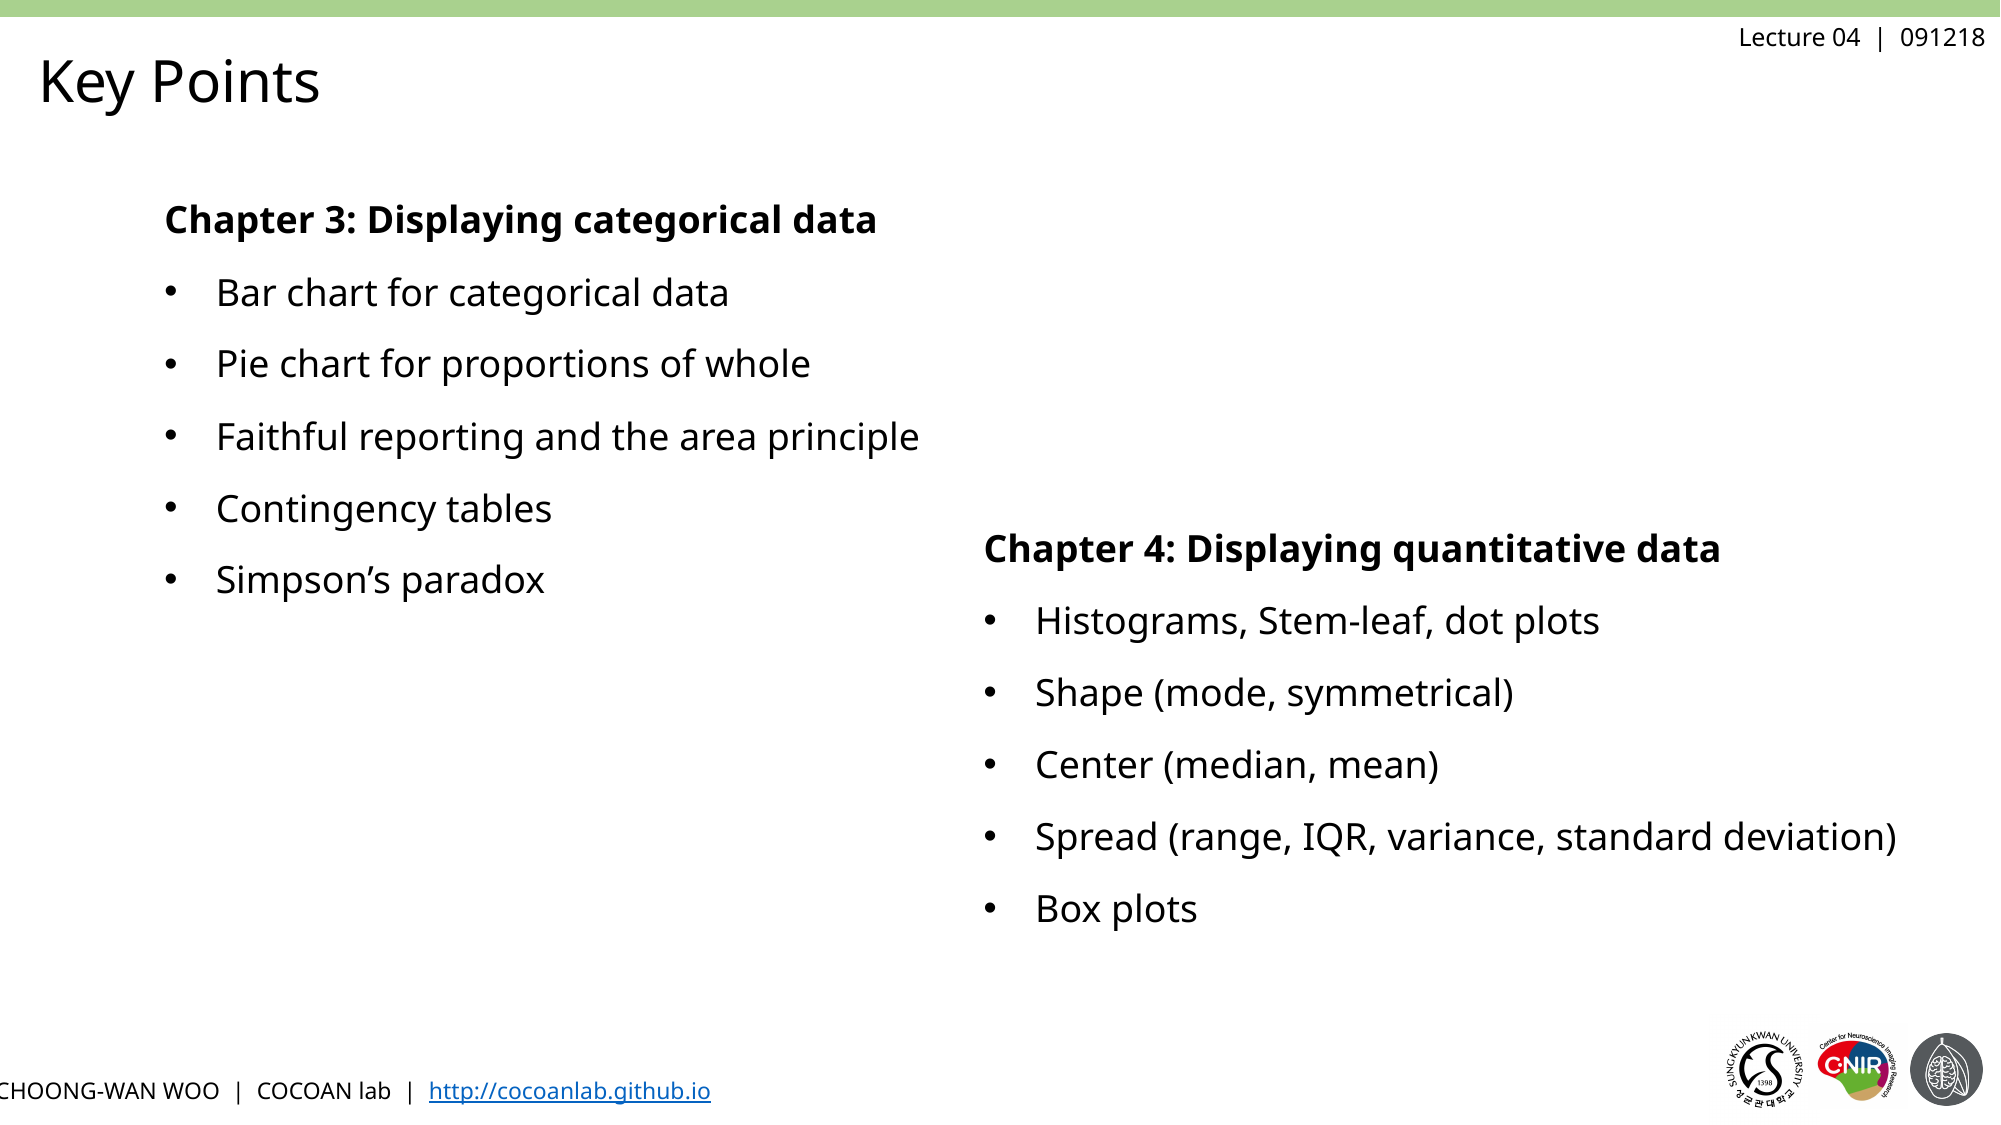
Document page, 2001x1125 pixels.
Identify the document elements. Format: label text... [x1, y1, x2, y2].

text_box Chapter 4: Displaying quantitative data Histograms, Stem-leaf, dot plots Shape (mode, symmetrical) Center (median, mean) Spread (range, IQR, variance, standard deviation) Box plots [968, 490, 1912, 938]
text_box [0, 0, 2000, 18]
text_box Lecture 04 | 091218 [1623, 13, 2000, 59]
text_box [1709, 1014, 1983, 1125]
text_box Chapter 3: Displaying categorical data Bar chart for categorical data Pie chart for proportions of whole Faithful reporting and the area principle Contingency tables Simpson’s paradox [149, 162, 936, 609]
text_box Key Points [23, 36, 336, 122]
text_box CHOONG-WAN WOO | COCOAN lab | http://cocoanlab.github.io [0, 1069, 727, 1116]
